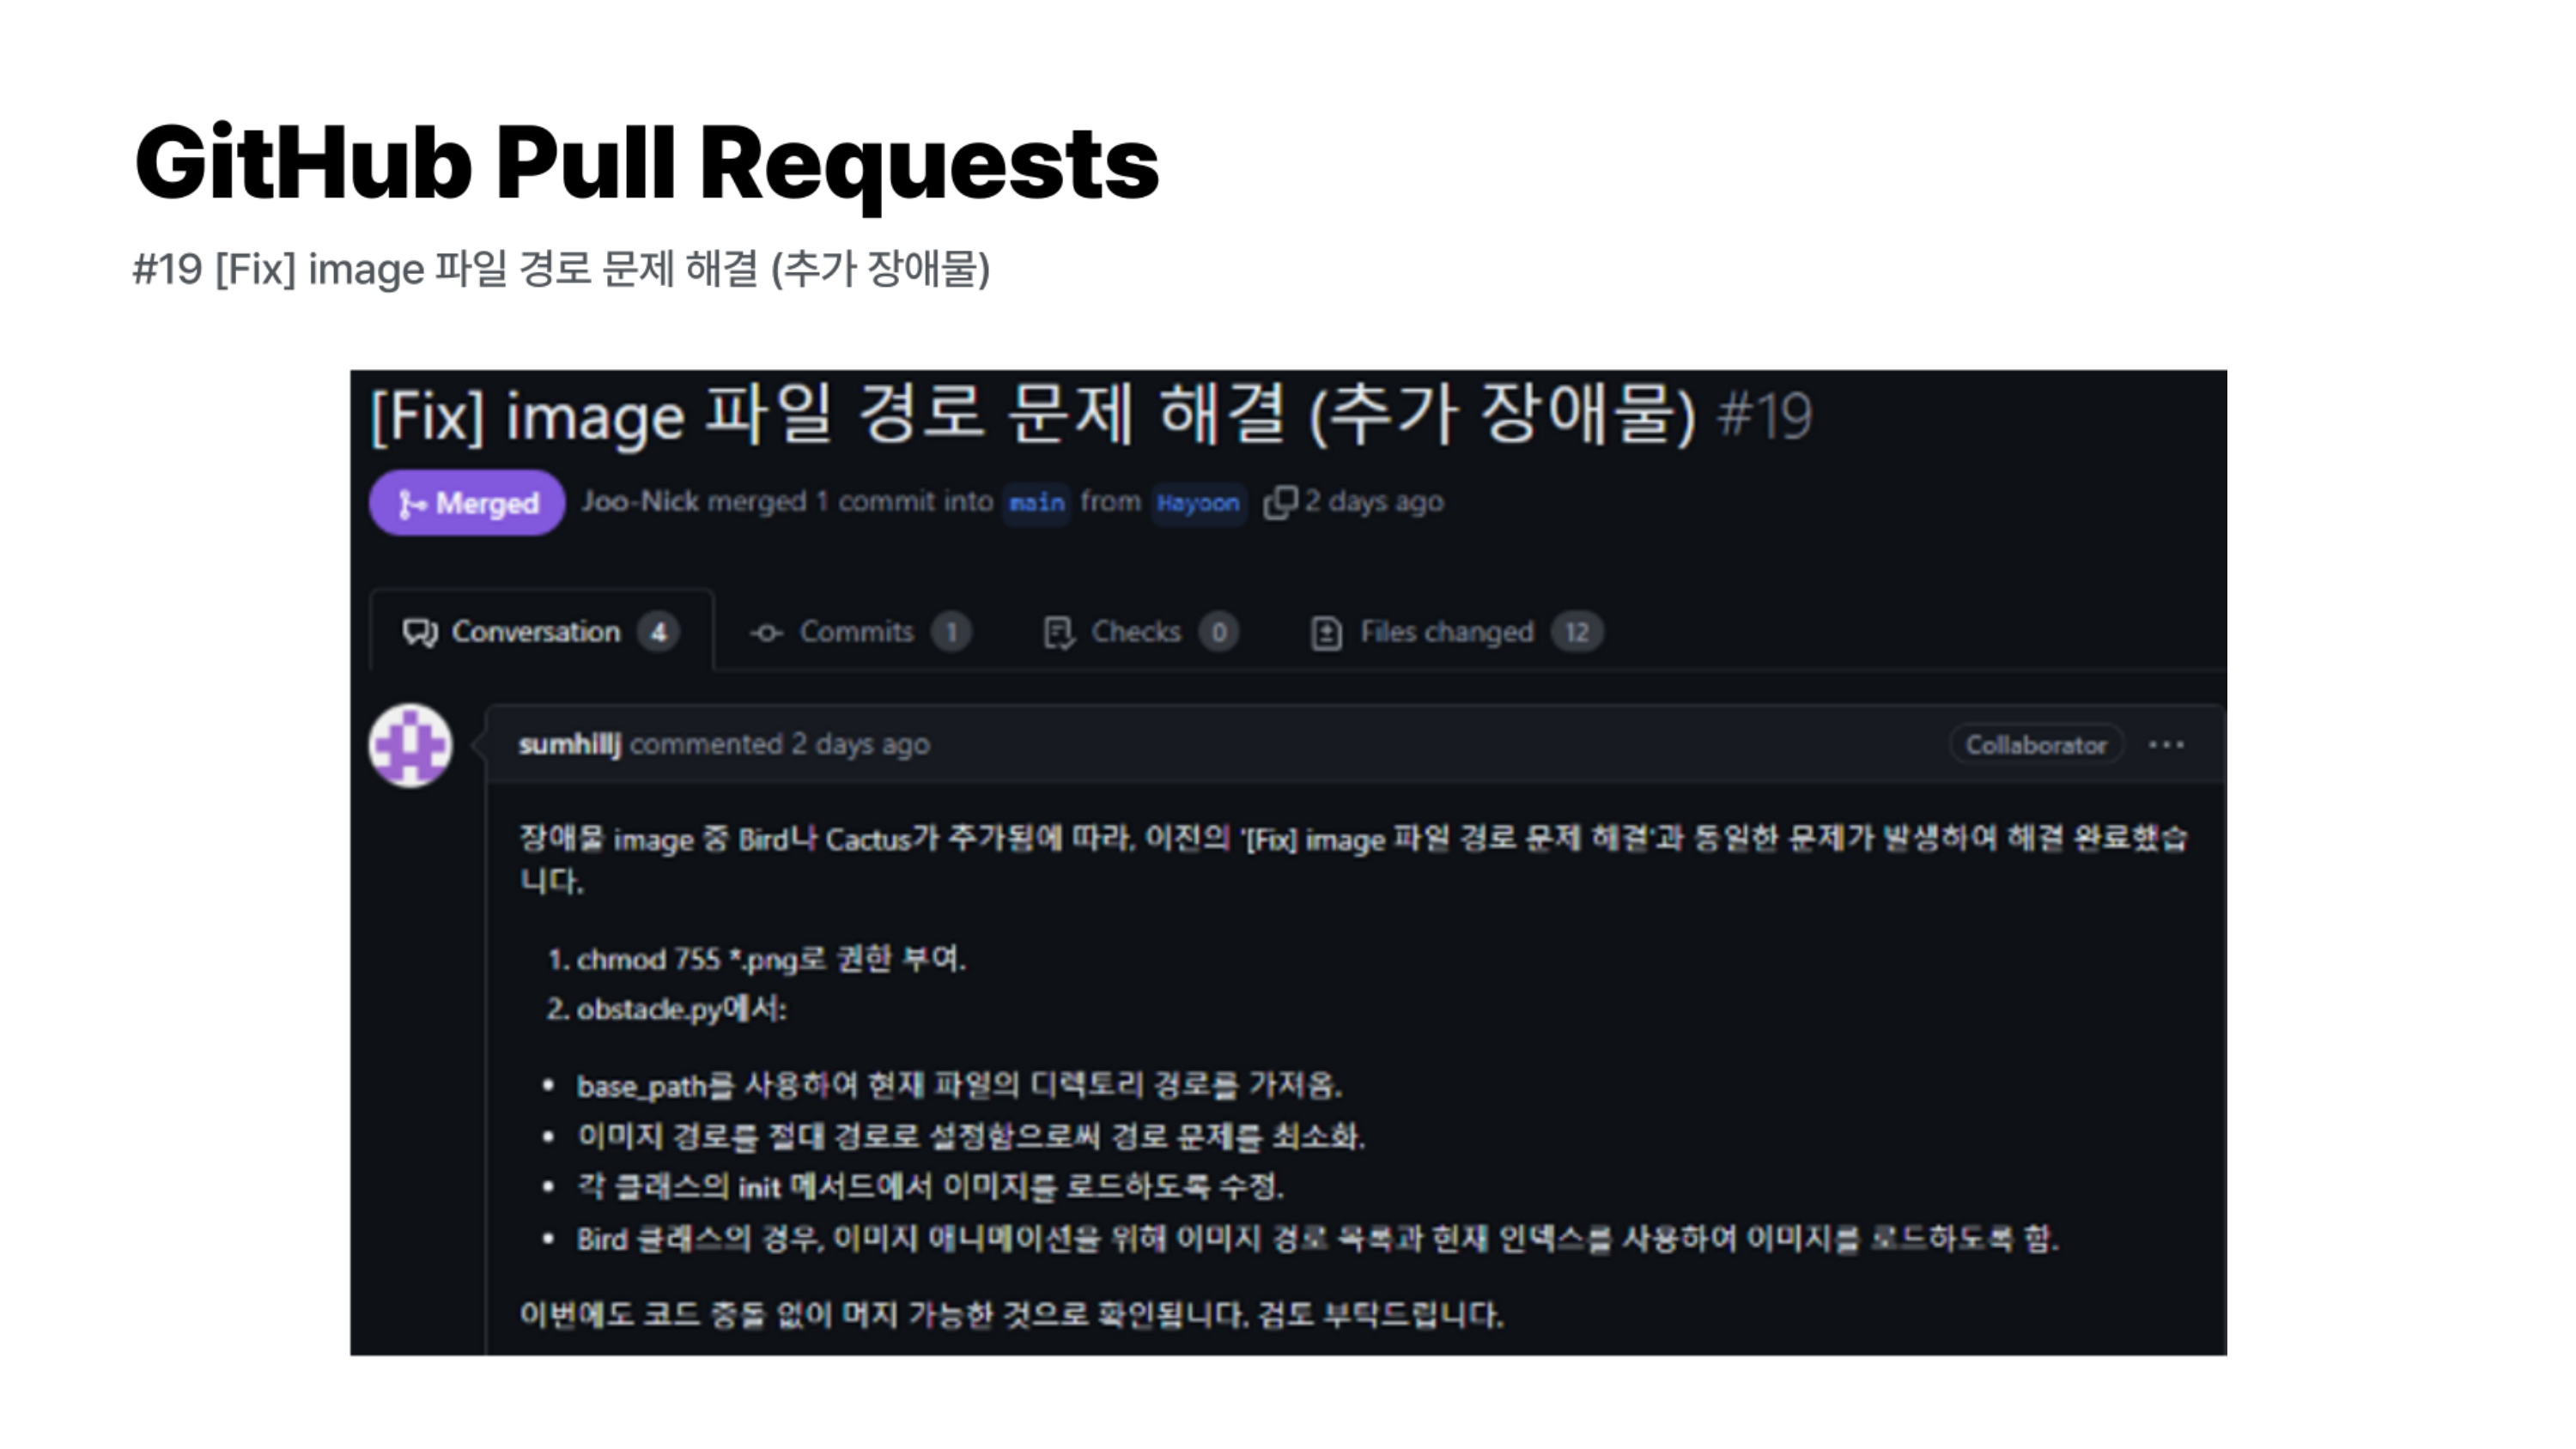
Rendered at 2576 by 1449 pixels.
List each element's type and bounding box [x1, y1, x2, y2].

picture [98, 50, 1263, 336]
picture [348, 367, 2227, 1358]
